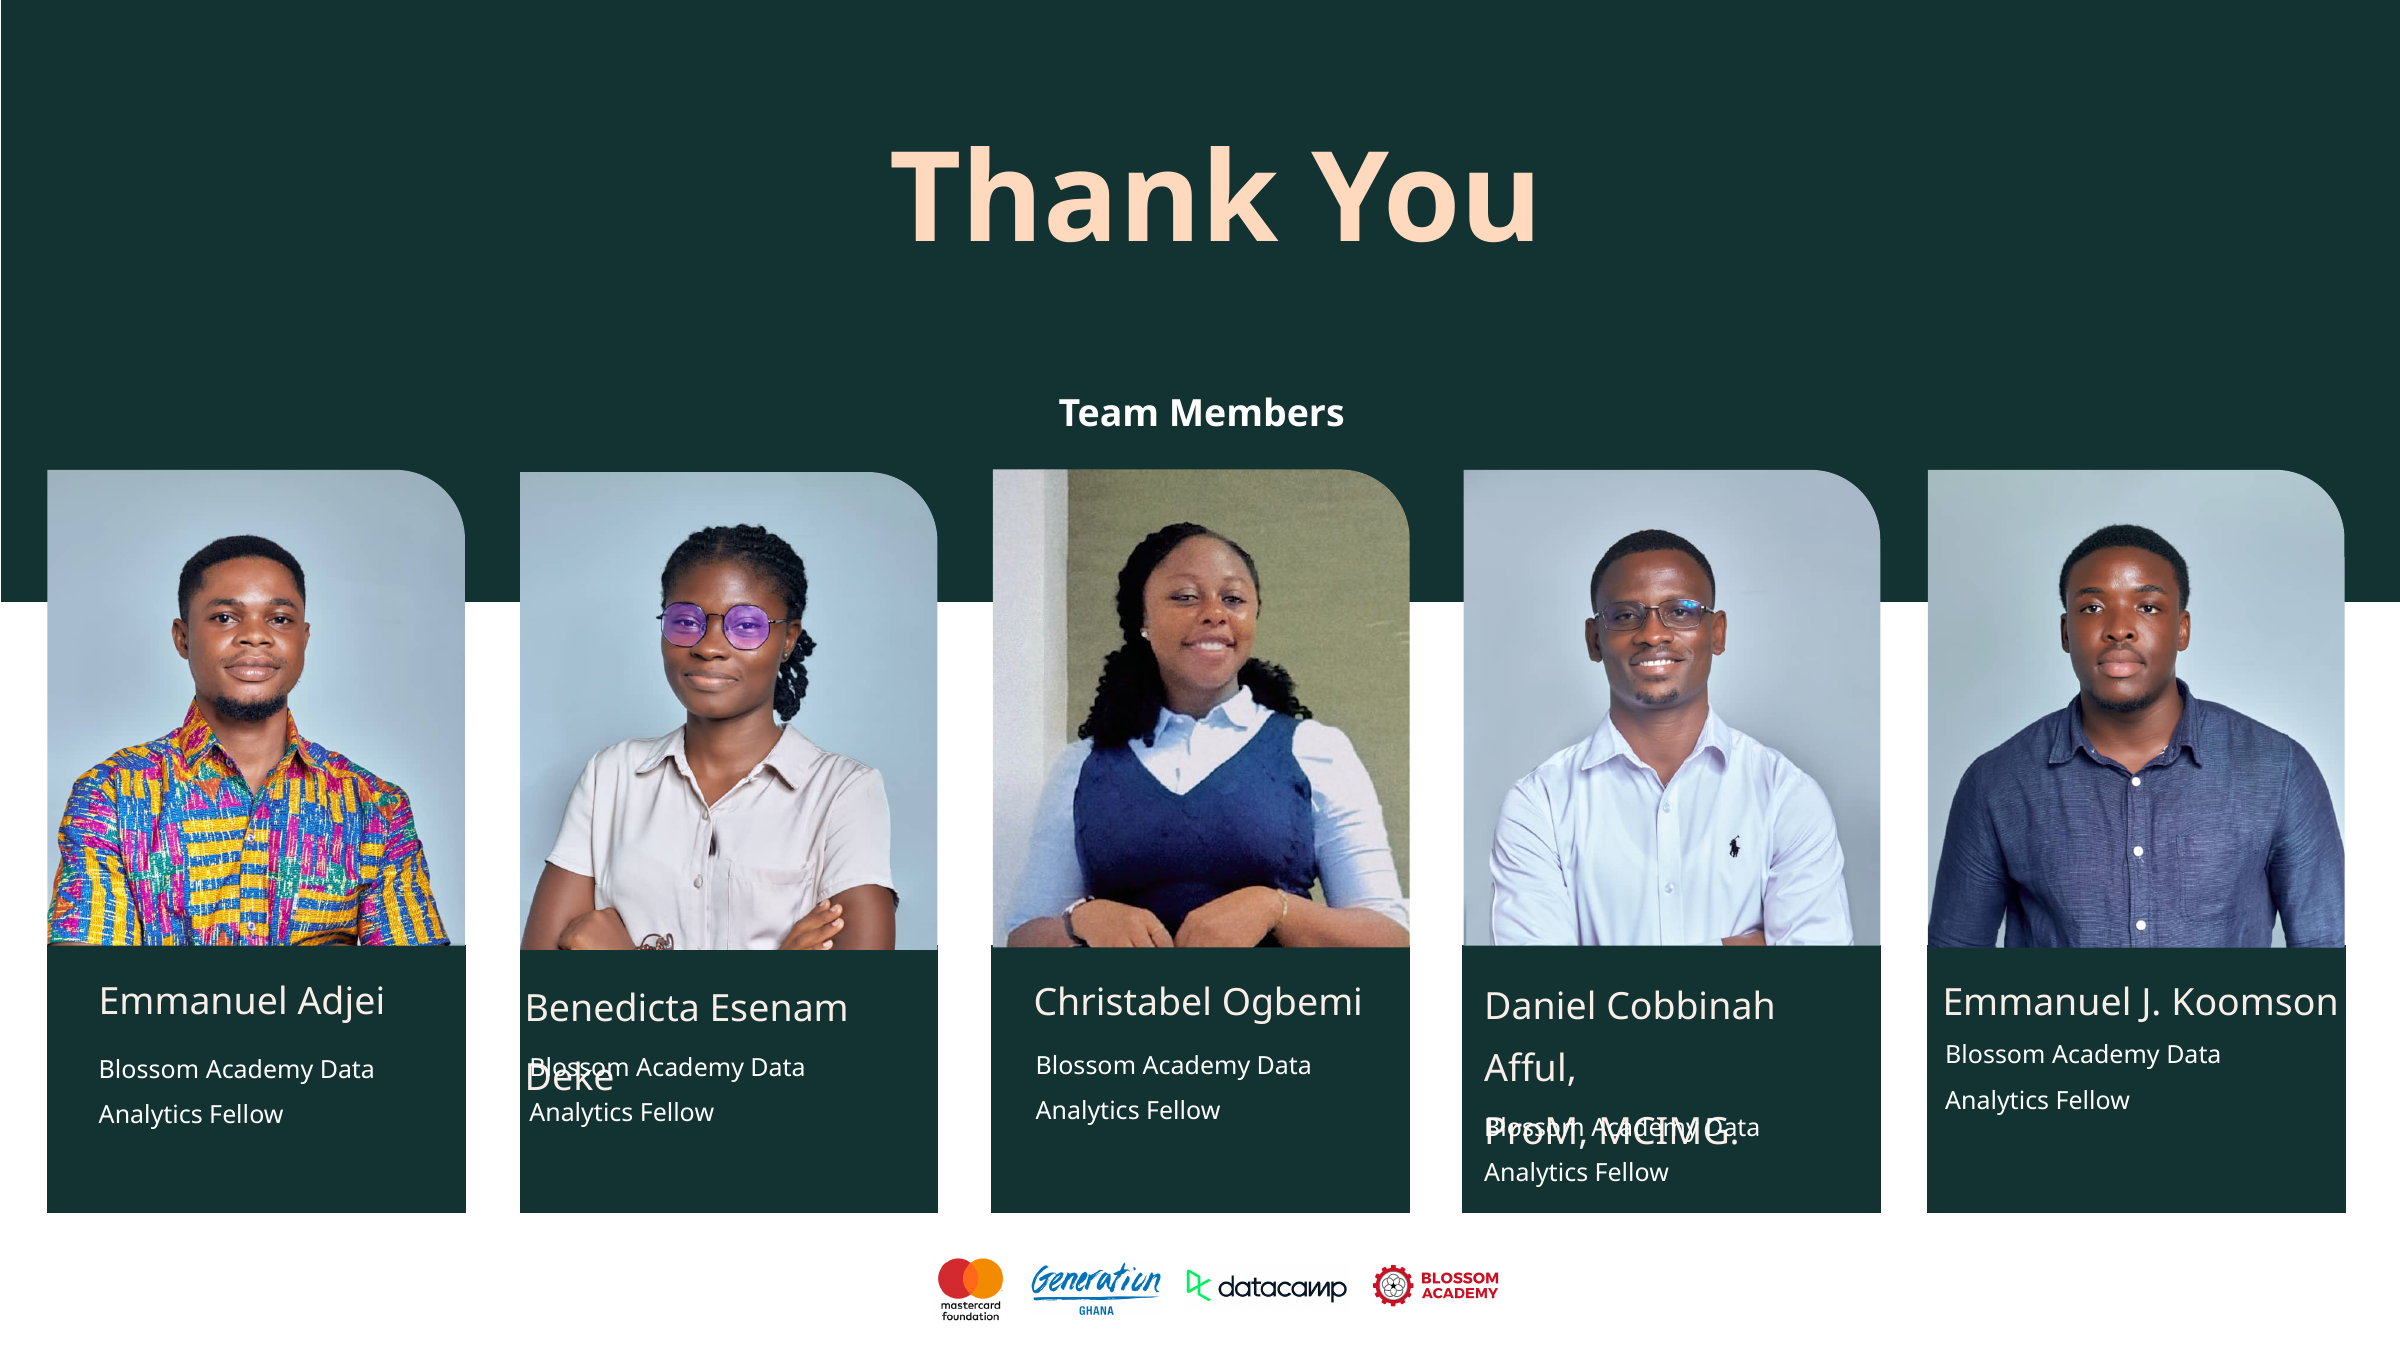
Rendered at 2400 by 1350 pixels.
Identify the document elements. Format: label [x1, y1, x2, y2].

text_box [47, 469, 2360, 1213]
picture [1, 0, 2400, 948]
text_box [933, 1256, 1499, 1322]
